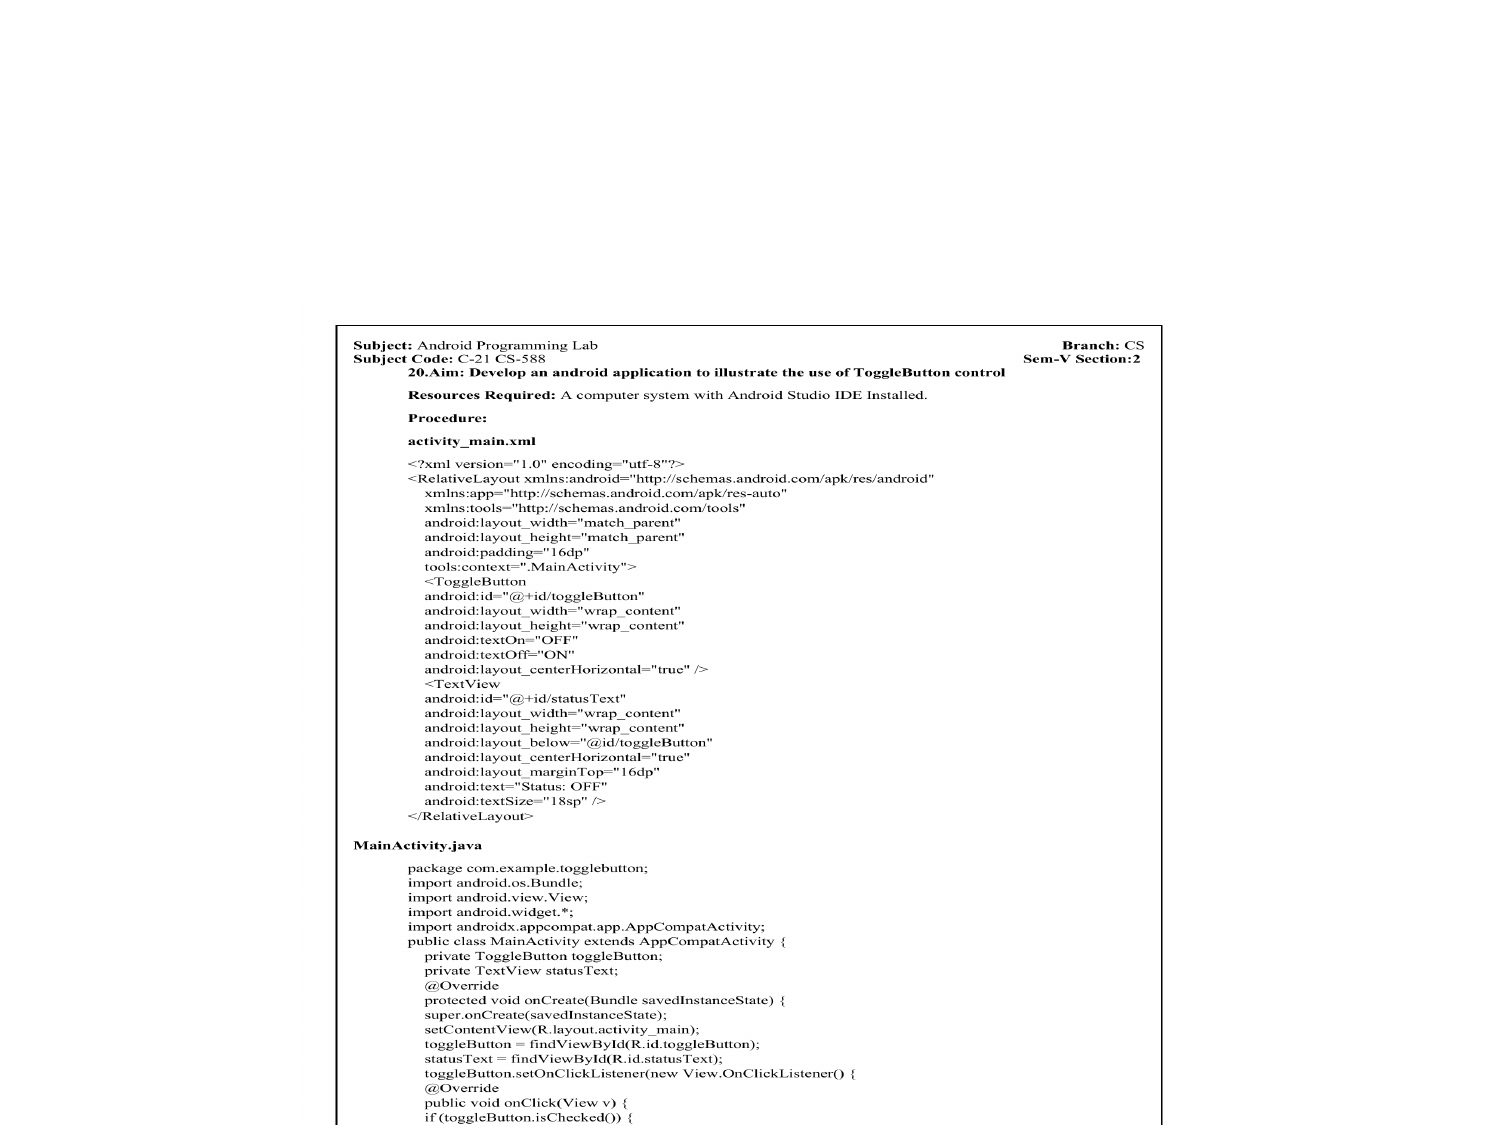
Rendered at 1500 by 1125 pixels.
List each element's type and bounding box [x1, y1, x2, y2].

text_box [149, 149, 1050, 1050]
picture [299, 299, 1201, 1125]
